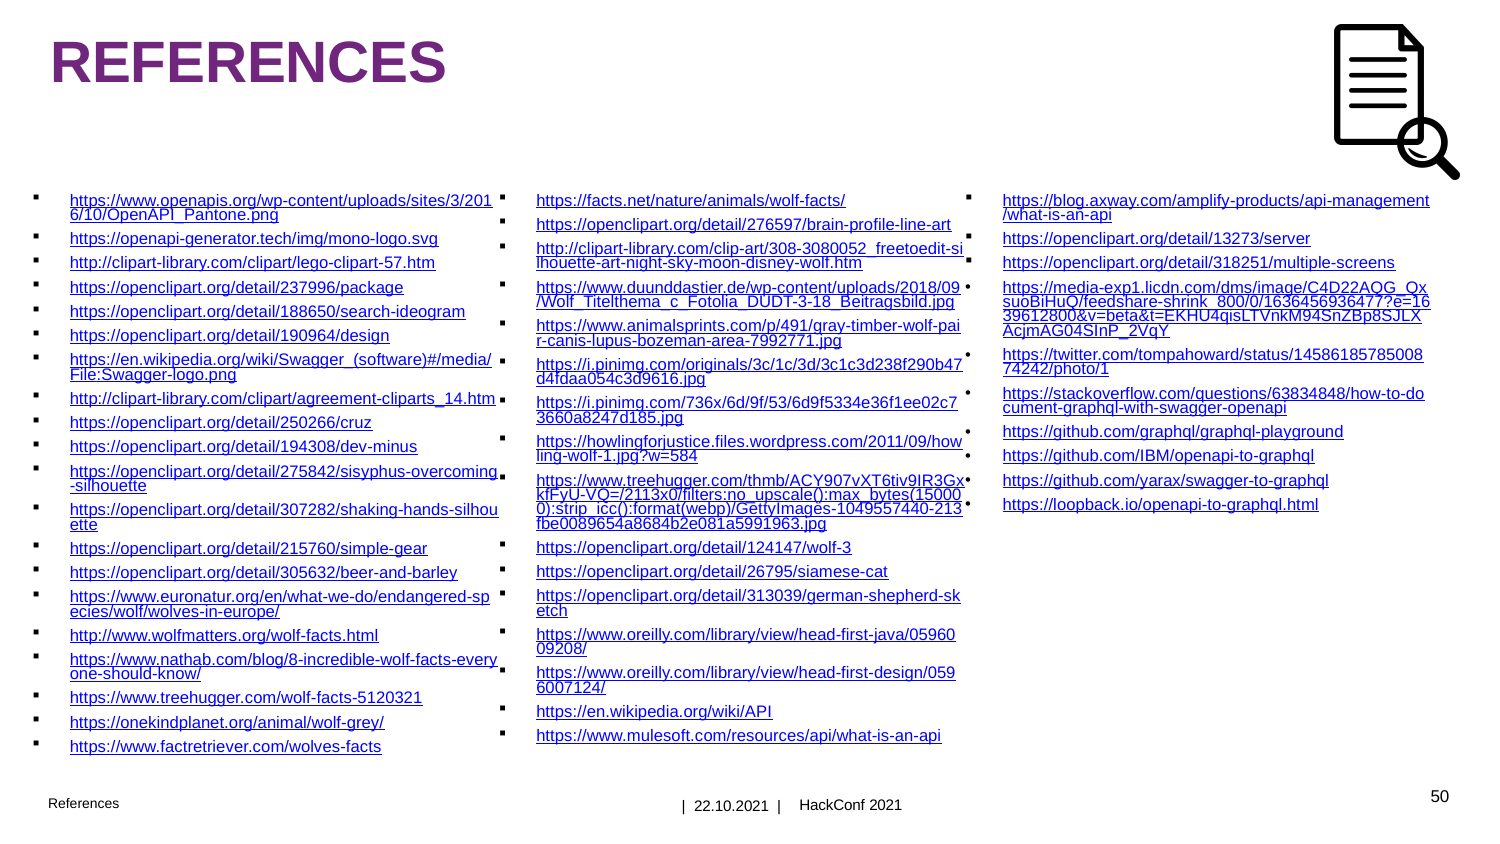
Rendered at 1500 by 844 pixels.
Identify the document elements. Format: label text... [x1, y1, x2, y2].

title REFERENCES [50, 33, 1306, 92]
picture [1334, 24, 1460, 181]
footer HackConf 2021 [799, 795, 1464, 823]
text_box https://www.openapis.org/wp-content/uploads/sites/3/2016/10/OpenAPI_Pantone.png https://openapi-generator.tech/img/mono-logo.svg http://clipart-library.com/clipart/lego-clipart-57.htm https://openclipart.org/detail/237996/package https://openclipart.org/detail/188650/search-ideogram https://openclipart.org/detail/190964/design https://en.wikipedia.org/wiki/Swagger_(software)#/media/File:Swagger-logo.png http://clipart-library.com/clipart/agreement-cliparts_14.htm https://openclipart.org/detail/250266/cruz https://openclipart.org/detail/194308/dev-minus https://openclipart.org/detail/275842/sisyphus-overcoming-silhouette https://openclipart.org/detail/307282/shaking-hands-silhouette https://openclipart.org/detail/215760/simple-gear https://openclipart.org/detail/305632/beer-and-barley https://www.euronatur.org/en/what-we-do/endangered-species/wolf/wolves-in-europe/ http://www.wolfmatters.org/wolf-facts.html https://www.nathab.com/blog/8-incredible-wolf-facts-everyone-should-know/ https://www.treehugger.com/wolf-facts-5120321 https://onekindplanet.org/animal/wolf-grey/ https://www.factretriever.com/wolves-facts https://facts.net/nature/animals/wolf-facts/ https://openclipart.org/detail/276597/brain-profile-line-art http://clipart-library.com/clip-art/308-3080052_freetoedit-silhouette-art-night-sky-moon-disney-wolf.htm https://www.duunddastier.de/wp-content/uploads/2018/09/Wolf_Titelthema_c_Fotolia_DUDT-3-18_Beitragsbild.jpg https://www.animalsprints.com/p/491/gray-timber-wolf-pair-canis-lupus-bozeman-area-7992771.jpg https://i.pinimg.com/originals/3c/1c/3d/3c1c3d238f290b47d4fdaa054c3d9616.jpg https://i.pinimg.com/736x/6d/9f/53/6d9f5334e36f1ee02c73660a8247d185.jpg https://howlingforjustice.files.wordpress.com/2011/09/howling-wolf-1.jpg?w=584 https://www.treehugger.com/thmb/ACY907vXT6tiv9IR3GxkfFyU-VQ=/2113x0/filters:no_upscale():max_bytes(150000):strip_icc():format(webp)/GettyImages-1049557440-213fbe0089654a8684b2e081a5991963.jpg https://openclipart.org/detail/124147/wolf-3 https://openclipart.org/detail/26795/siamese-cat https://openclipart.org/detail/313039/german-shepherd-sketch https://www.oreilly.com/library/view/head-first-java/0596009208/ https://www.oreilly.com/library/view/head-first-design/0596007124/ https://en.wikipedia.org/wiki/API https://www.mulesoft.com/resources/api/what-is-an-api https://blog.axway.com/amplify-products/api-management/what-is-an-api https://openclipart.org/detail/13273/server https://openclipart.org/detail/318251/multiple-screens https://media-exp1.licdn.com/dms/image/C4D22AQG_QxsuoBiHuQ/feedshare-shrink_800/0/1636456936477?e=1639612800&v=beta&t=EKHU4qisLTVnkM94SnZBp8SJLXAcjmAG04SInP_2VqY https://twitter.com/tompahoward/status/1458618578500874242/photo/1 https://stackoverflow.com/questions/63834848/how-to-document-graphql-with-swagger-openapi https://github.com/graphql/graphql-playground https://github.com/IBM/openapi-to-graphql https://github.com/yarax/swagger-to-graphql https://loopback.io/openapi-to-graphql.html [17, 184, 1447, 778]
text_box [1306, 21, 1496, 160]
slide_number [681, 796, 794, 822]
text_box References [48, 784, 1448, 812]
